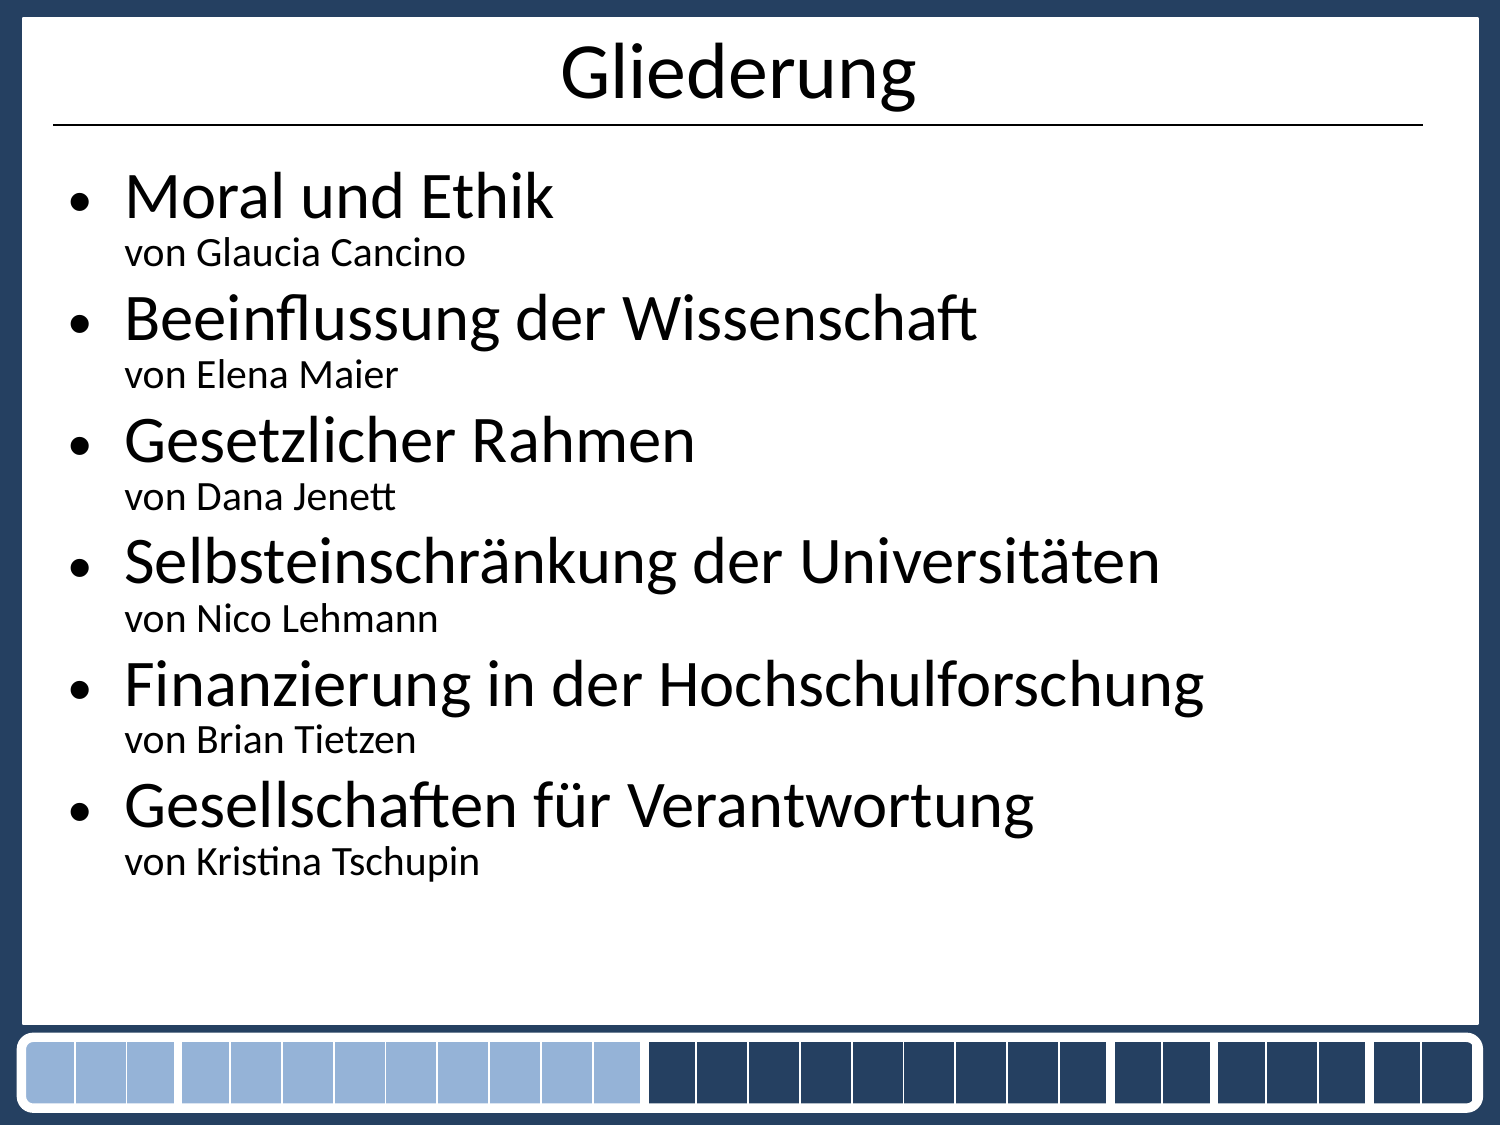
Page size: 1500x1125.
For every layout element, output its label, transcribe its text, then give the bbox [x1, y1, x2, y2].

list Moral und Ethik von Glaucia Cancino Beeinflussung der Wissenschaft von Elena Maier Gesetzlicher Rahmen von Dana Jenett Selbsteinschränkung der Universitäten von Nico Lehmann Finanzierung in der Hochschulforschung von Brian Tietzen Gesellschaften für Verantwortung von Kristina Tschupin [53, 160, 1425, 988]
title Gliederung [53, 30, 1425, 127]
text_box [19, 1035, 1481, 1111]
